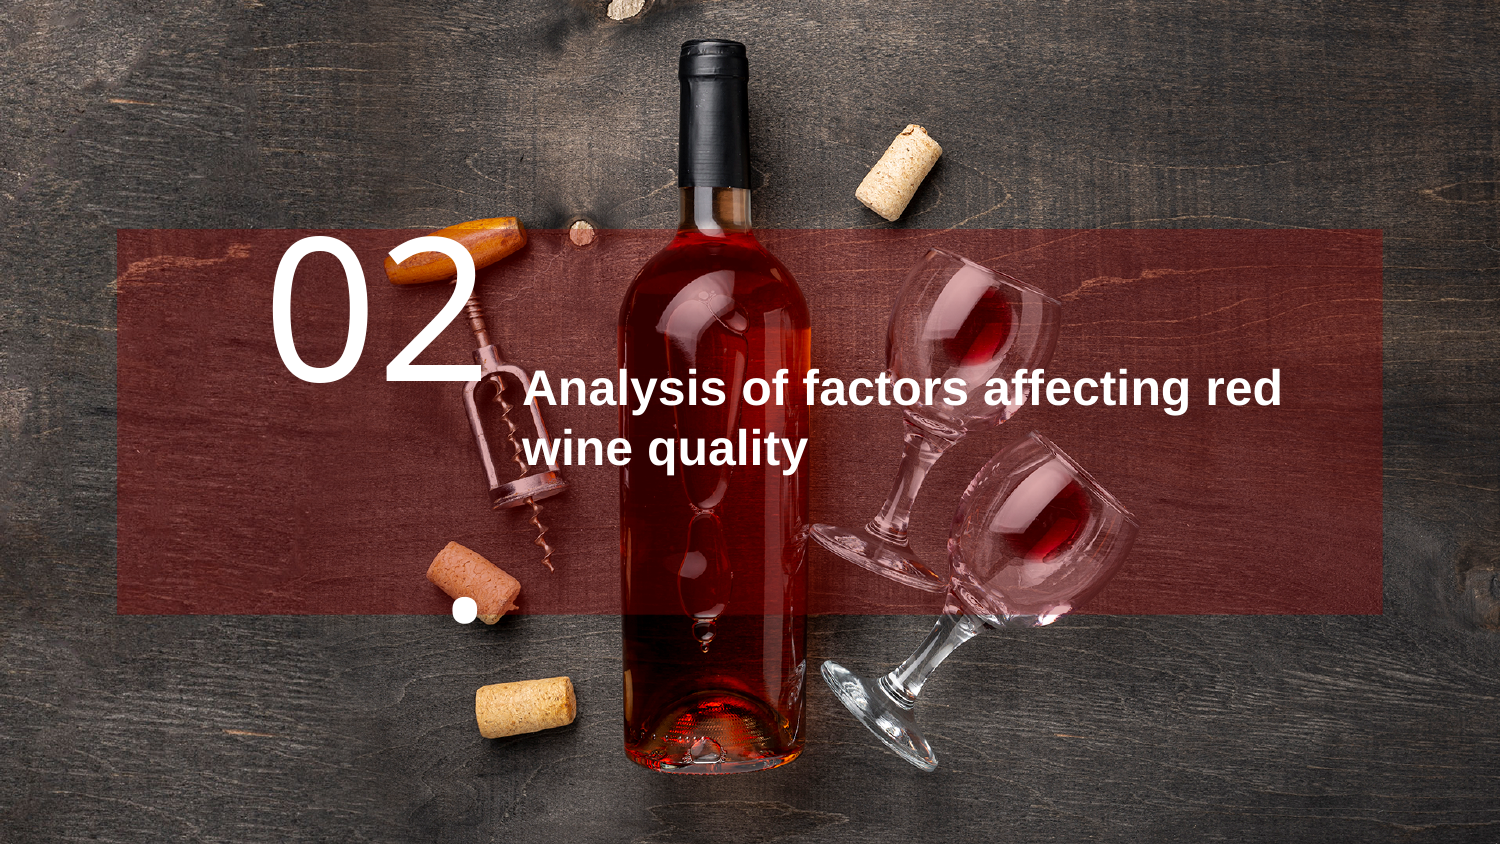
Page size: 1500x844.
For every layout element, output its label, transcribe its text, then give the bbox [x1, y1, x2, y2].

picture [0, 0, 1500, 844]
text_box Analysis of factors affecting red wine quality [507, 457, 1334, 596]
title 02. [206, 303, 508, 540]
